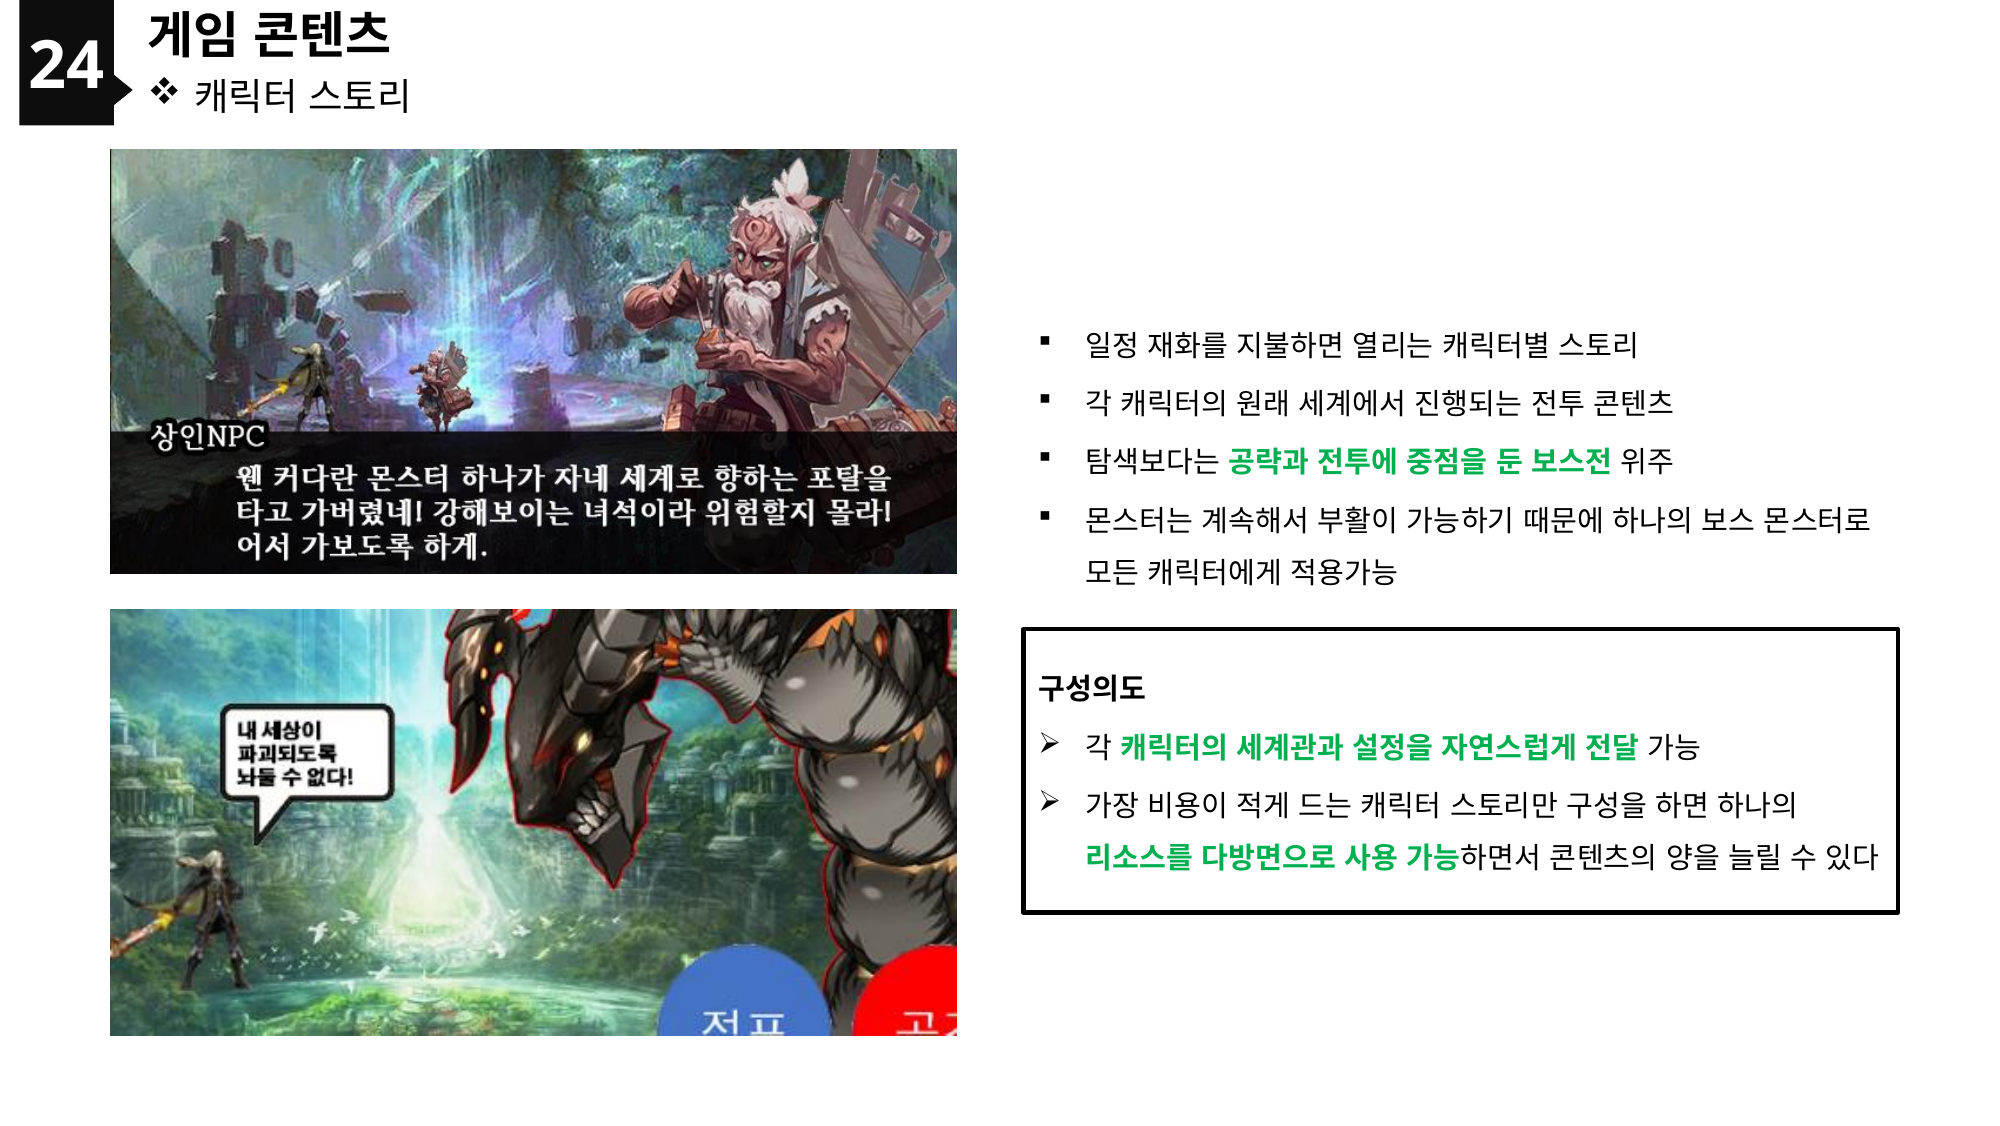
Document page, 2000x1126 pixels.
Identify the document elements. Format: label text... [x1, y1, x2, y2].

list 게임 콘텐츠 [132, 0, 1237, 67]
list 캐릭터 스토리 [132, 68, 1237, 123]
text_box [1021, 627, 1900, 915]
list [110, 148, 957, 575]
list 일정 재화를 지불하면 열리는 캐릭터별 스토리 각 캐릭터의 원래 세계에서 진행되는 전투 콘텐츠 탐색보다는 공략과 전투에 중점을 둔 보스전 위주 몬스터는 계속해서 부활이 가능하기 때문에 하나의 보스 몬스터로 모든 캐릭터에게 적용가능 구성의도 각 캐릭터의 세계관과 설정을 자연스럽게 전달 가능 가장 비용이 적게 드는 캐릭터 스토리만 구성을 하면 하나의 리소스를 다방면으로 사용 가능하면서 콘텐츠의 양을 늘릴 수 있다 [1023, 149, 1910, 1036]
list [109, 609, 957, 1036]
list 24 [0, 0, 133, 123]
